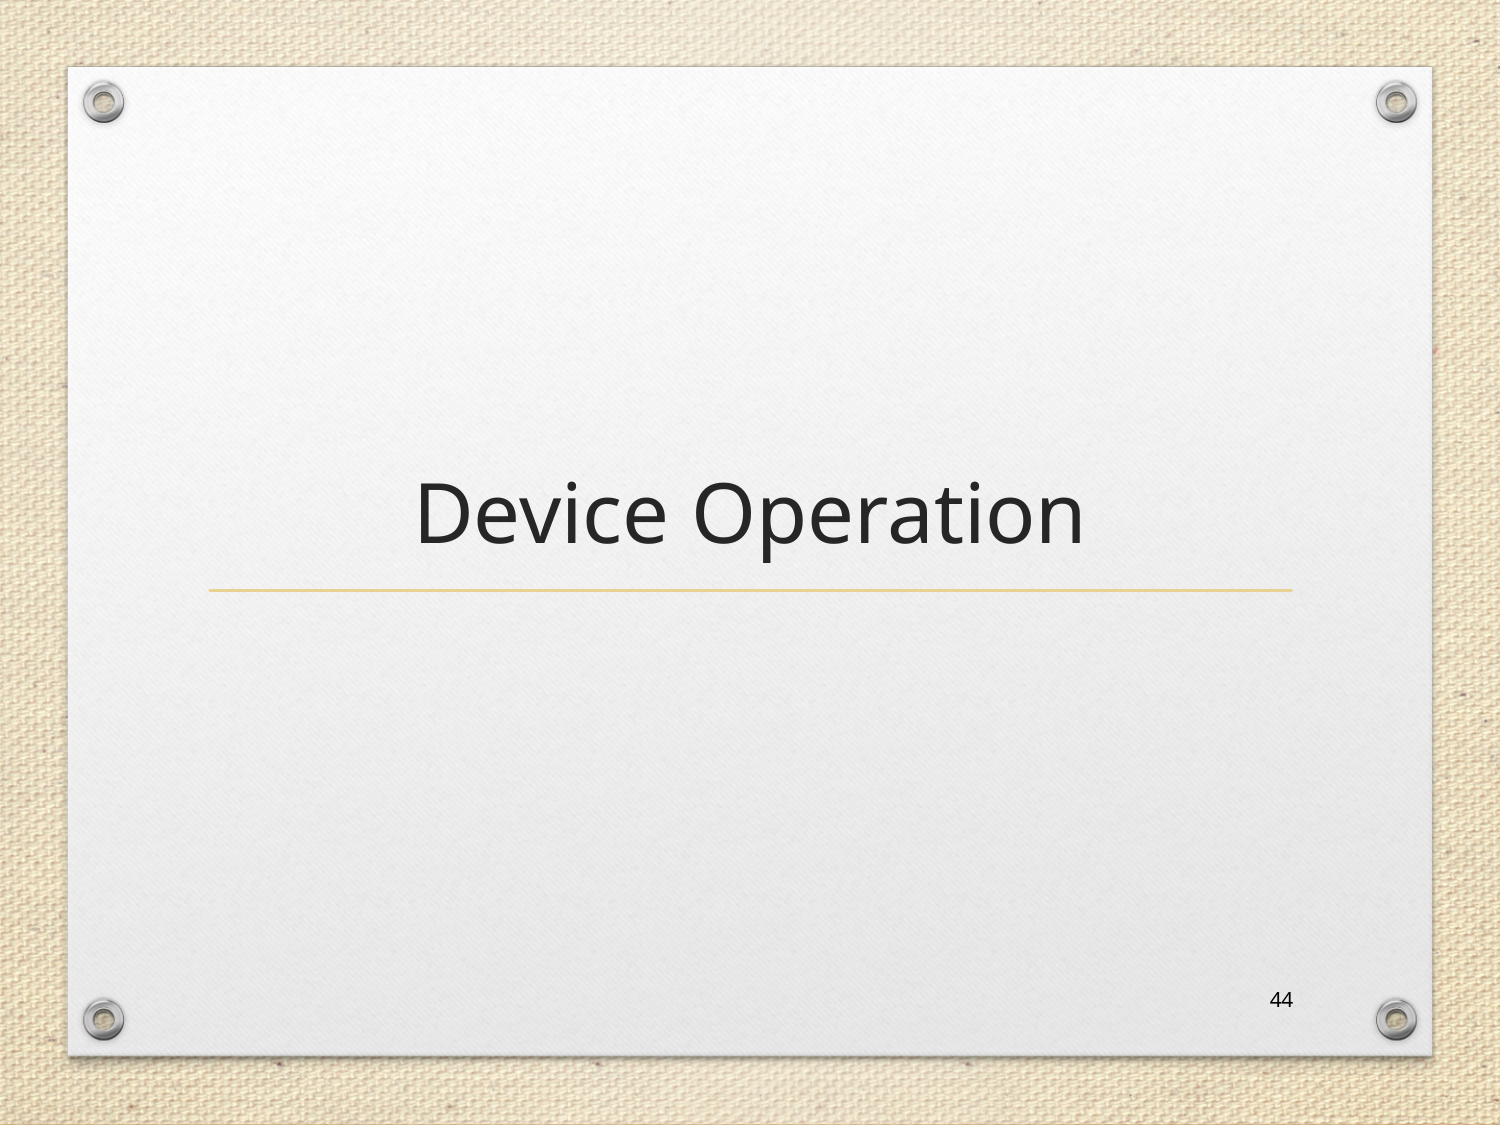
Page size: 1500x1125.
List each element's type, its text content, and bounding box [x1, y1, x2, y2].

slide_number 44 [1243, 977, 1309, 1024]
picture [0, 0, 1500, 1125]
title Device Operation [209, 269, 1292, 569]
